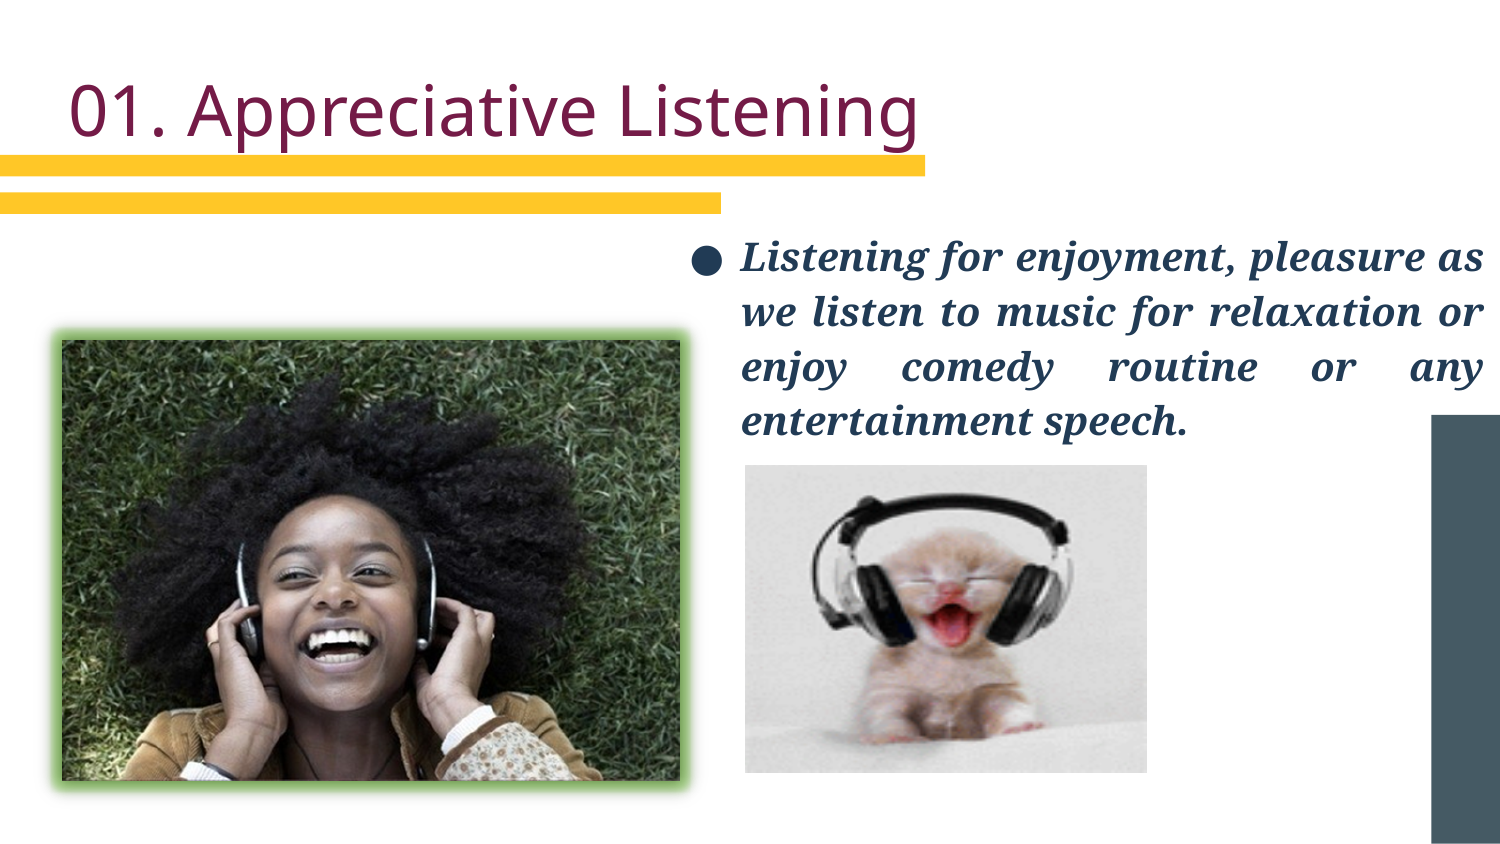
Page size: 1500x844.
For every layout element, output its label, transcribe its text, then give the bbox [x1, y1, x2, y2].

picture [745, 465, 1147, 773]
text_box [0, 154, 926, 177]
picture [20, 297, 722, 823]
title 01. Appreciative Listening [53, 86, 1329, 193]
list Listening for enjoyment, pleasure as we listen to music for relaxation or enjoy comedy routine or any entertainment speech. [650, 203, 1500, 466]
text_box [1431, 414, 1500, 844]
text_box [0, 192, 721, 214]
